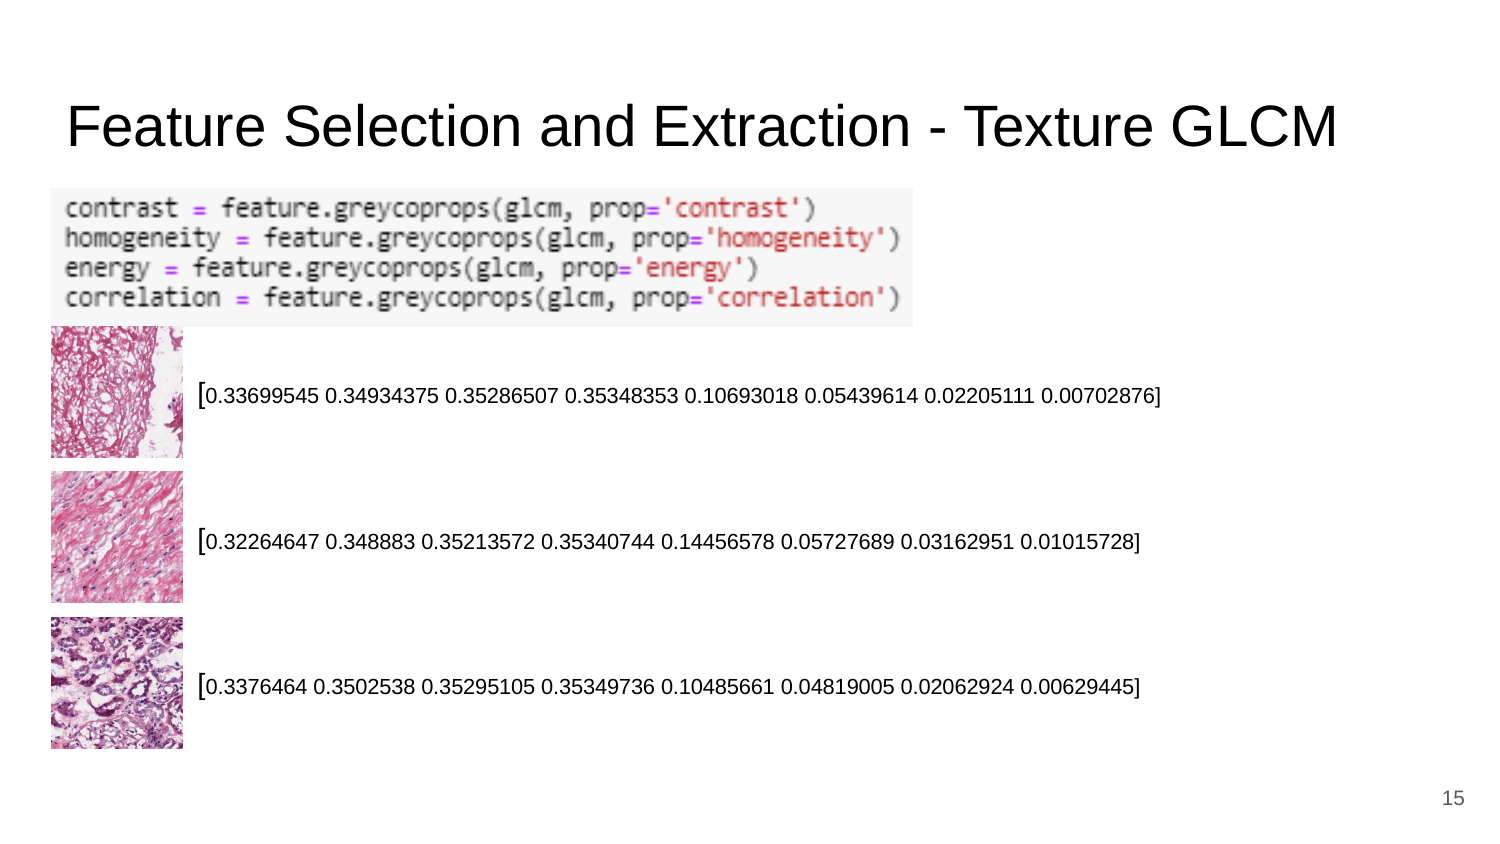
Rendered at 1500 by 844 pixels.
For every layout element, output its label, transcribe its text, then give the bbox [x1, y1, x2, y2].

title Feature Selection and Extraction - Texture GLCM [51, 72, 1449, 167]
picture [50, 617, 183, 749]
slide_number ‹#› [1389, 764, 1480, 830]
text_box [0.33699545 0.34934375 0.35286507 0.35348353 0.10693018 0.05439614 0.02205111 0.00702876] [187, 359, 1197, 425]
picture [50, 188, 914, 458]
text_box [0.32264647 0.348883 0.35213572 0.35340744 0.14456578 0.05727689 0.03162951 0.01015728] [187, 505, 1174, 570]
picture [50, 471, 183, 604]
text_box [0.3376464 0.3502538 0.35295105 0.35349736 0.10485661 0.04819005 0.02062924 0.00629445] [187, 650, 1174, 716]
